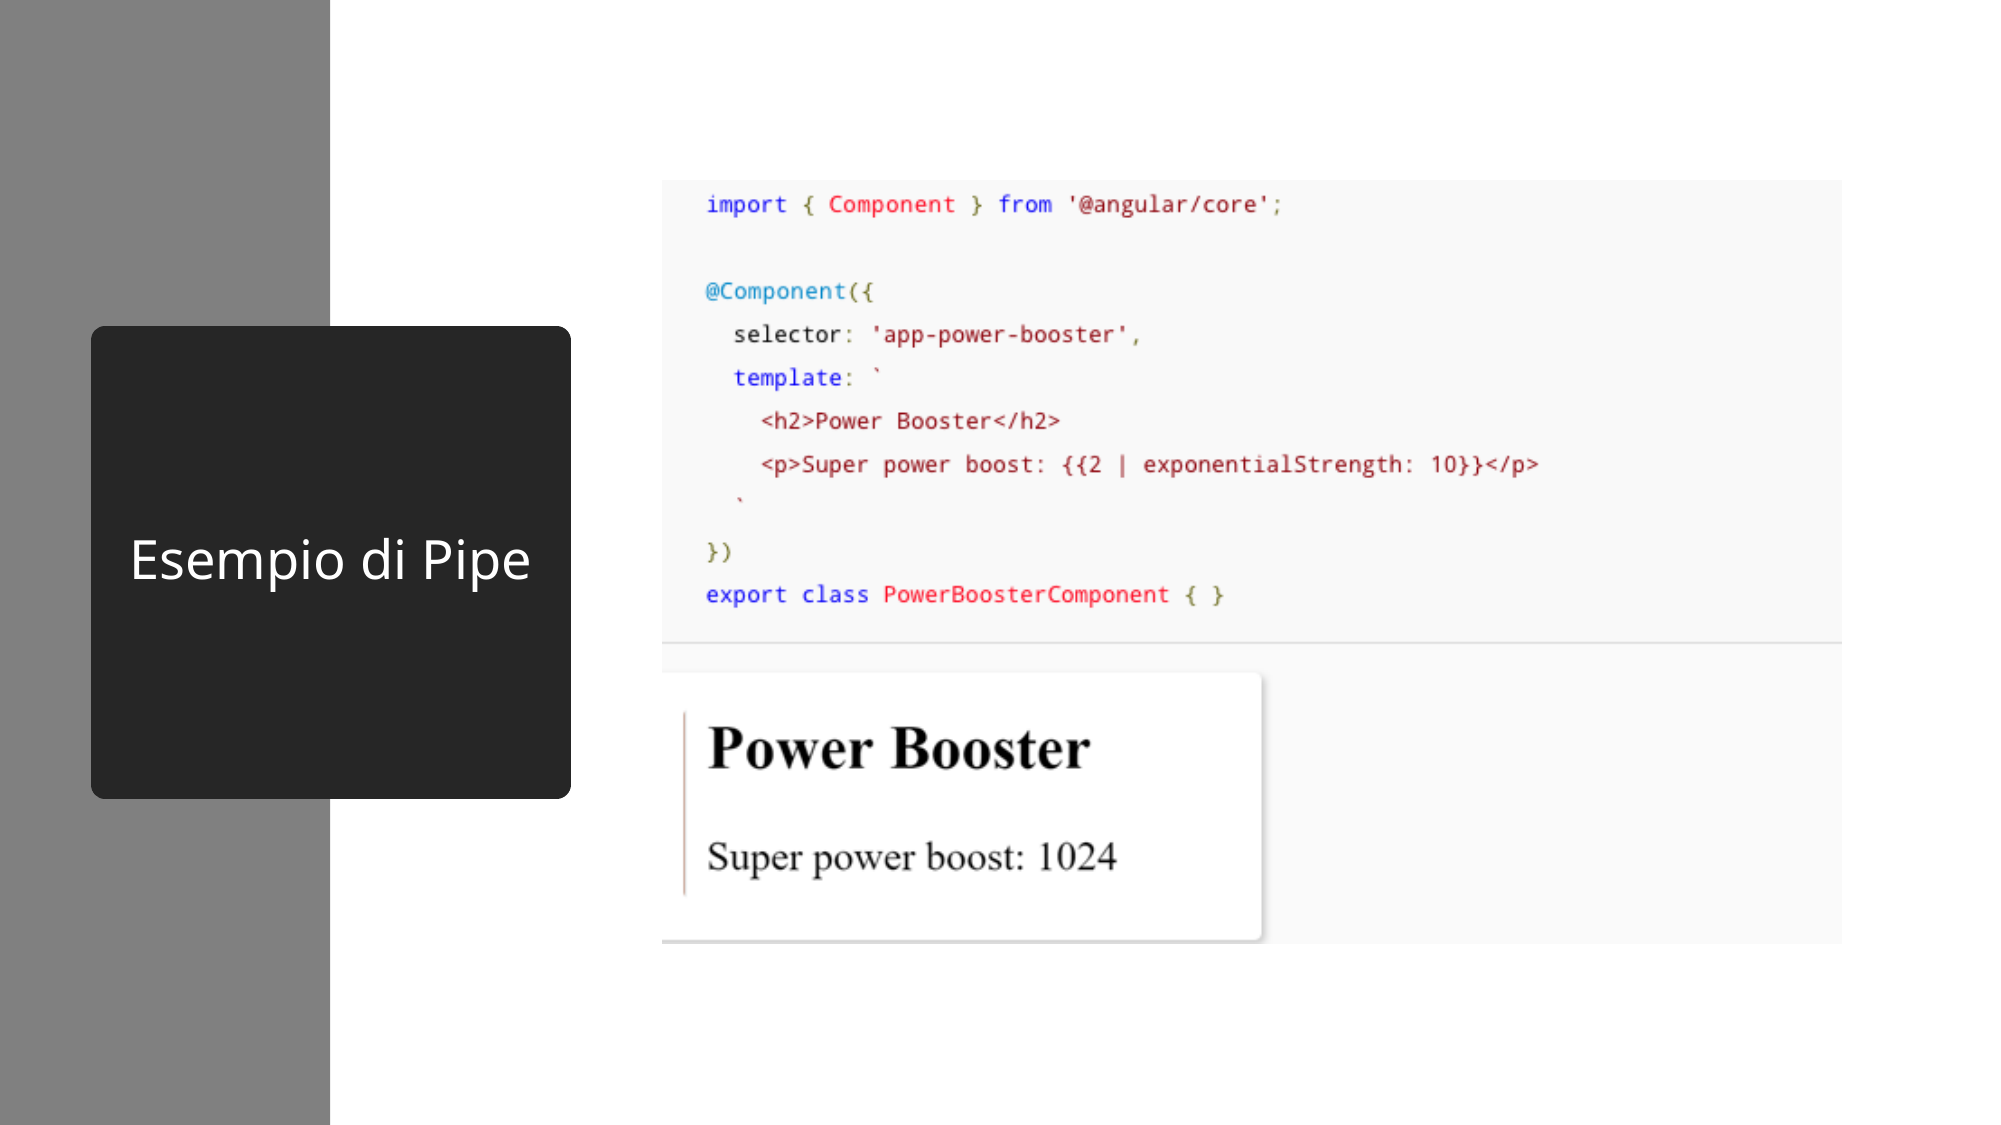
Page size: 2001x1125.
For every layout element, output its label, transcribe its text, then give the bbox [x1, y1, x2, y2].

title Esempio di Pipe [105, 340, 557, 785]
text_box [0, 0, 331, 1125]
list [662, 180, 1842, 944]
